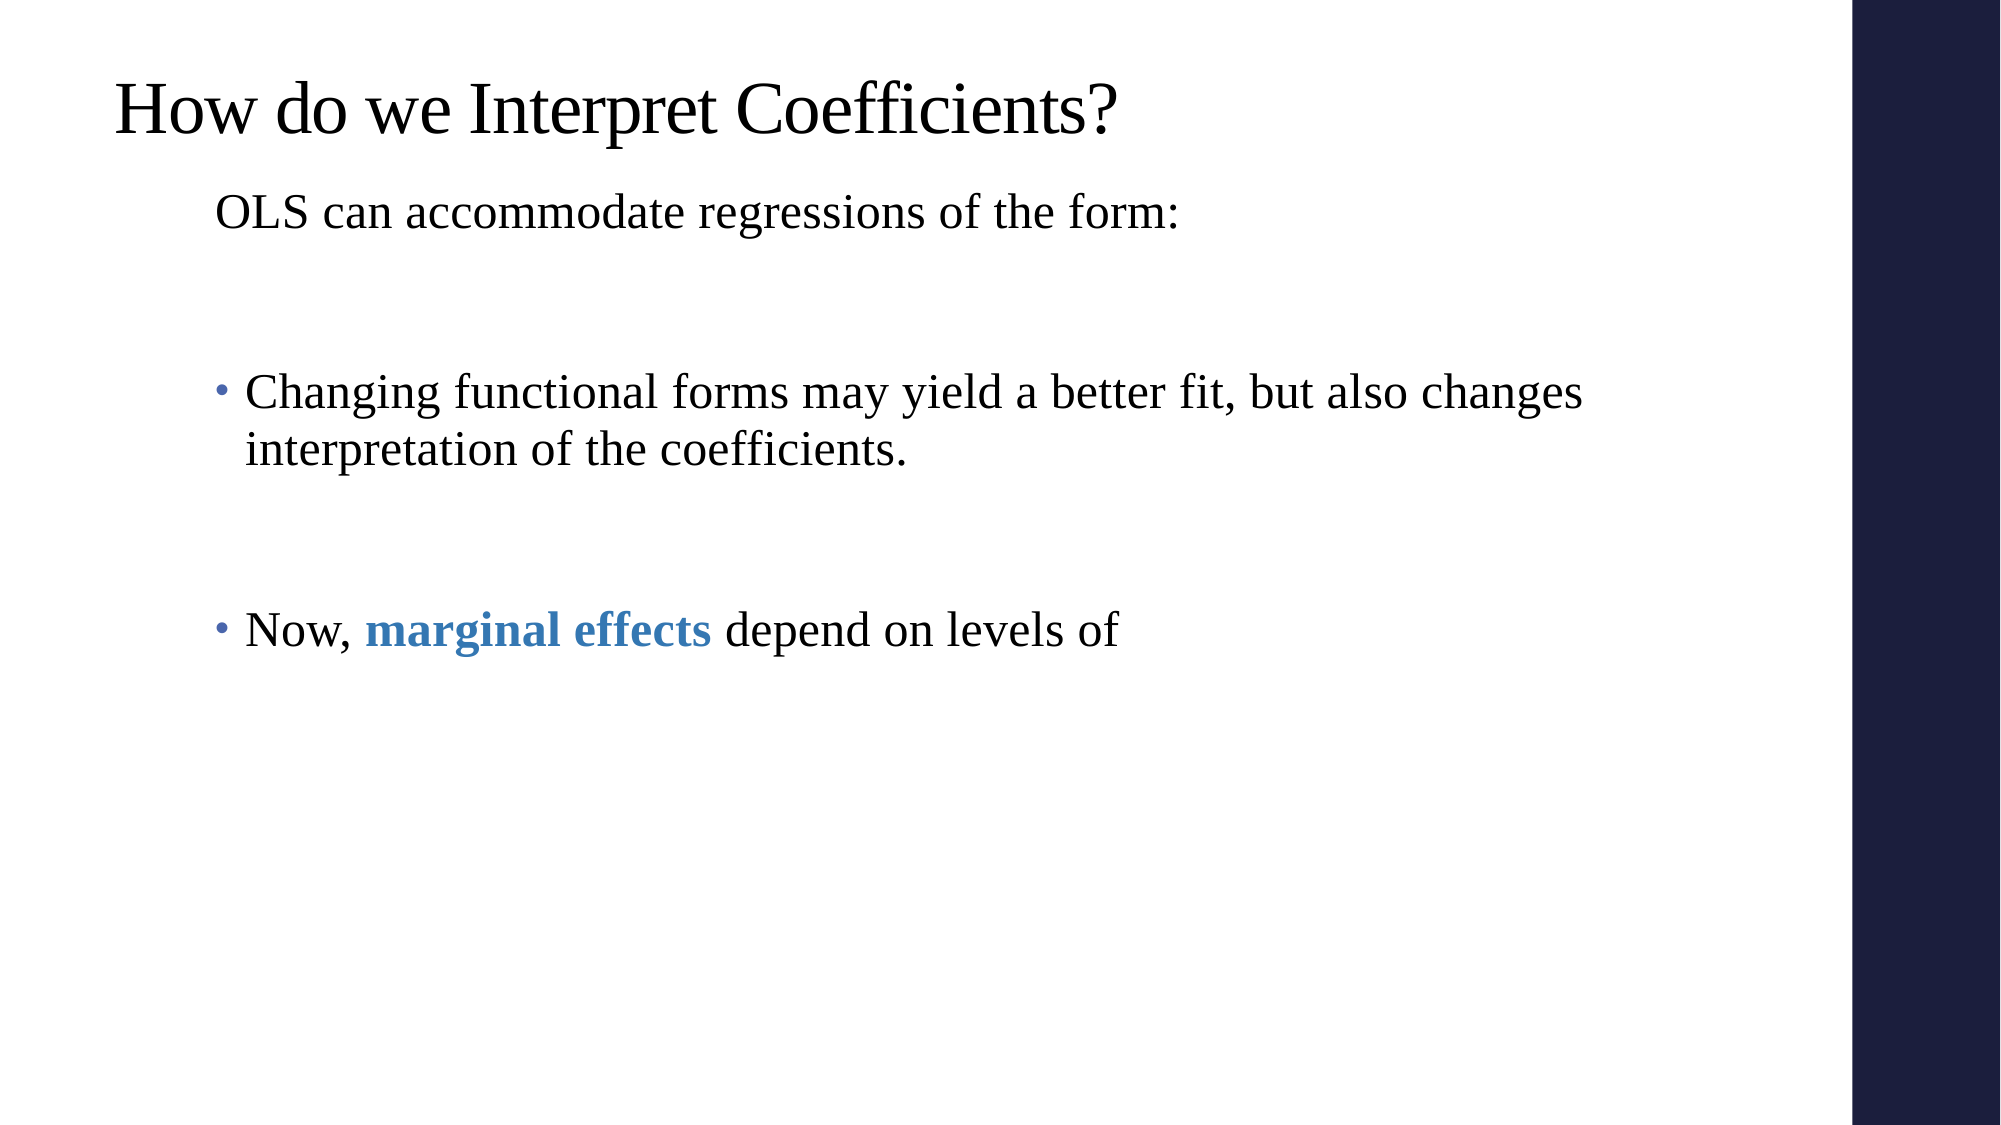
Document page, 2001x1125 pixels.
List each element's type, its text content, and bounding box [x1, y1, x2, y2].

title How do we Interpret Coefficients? [99, 55, 1813, 158]
